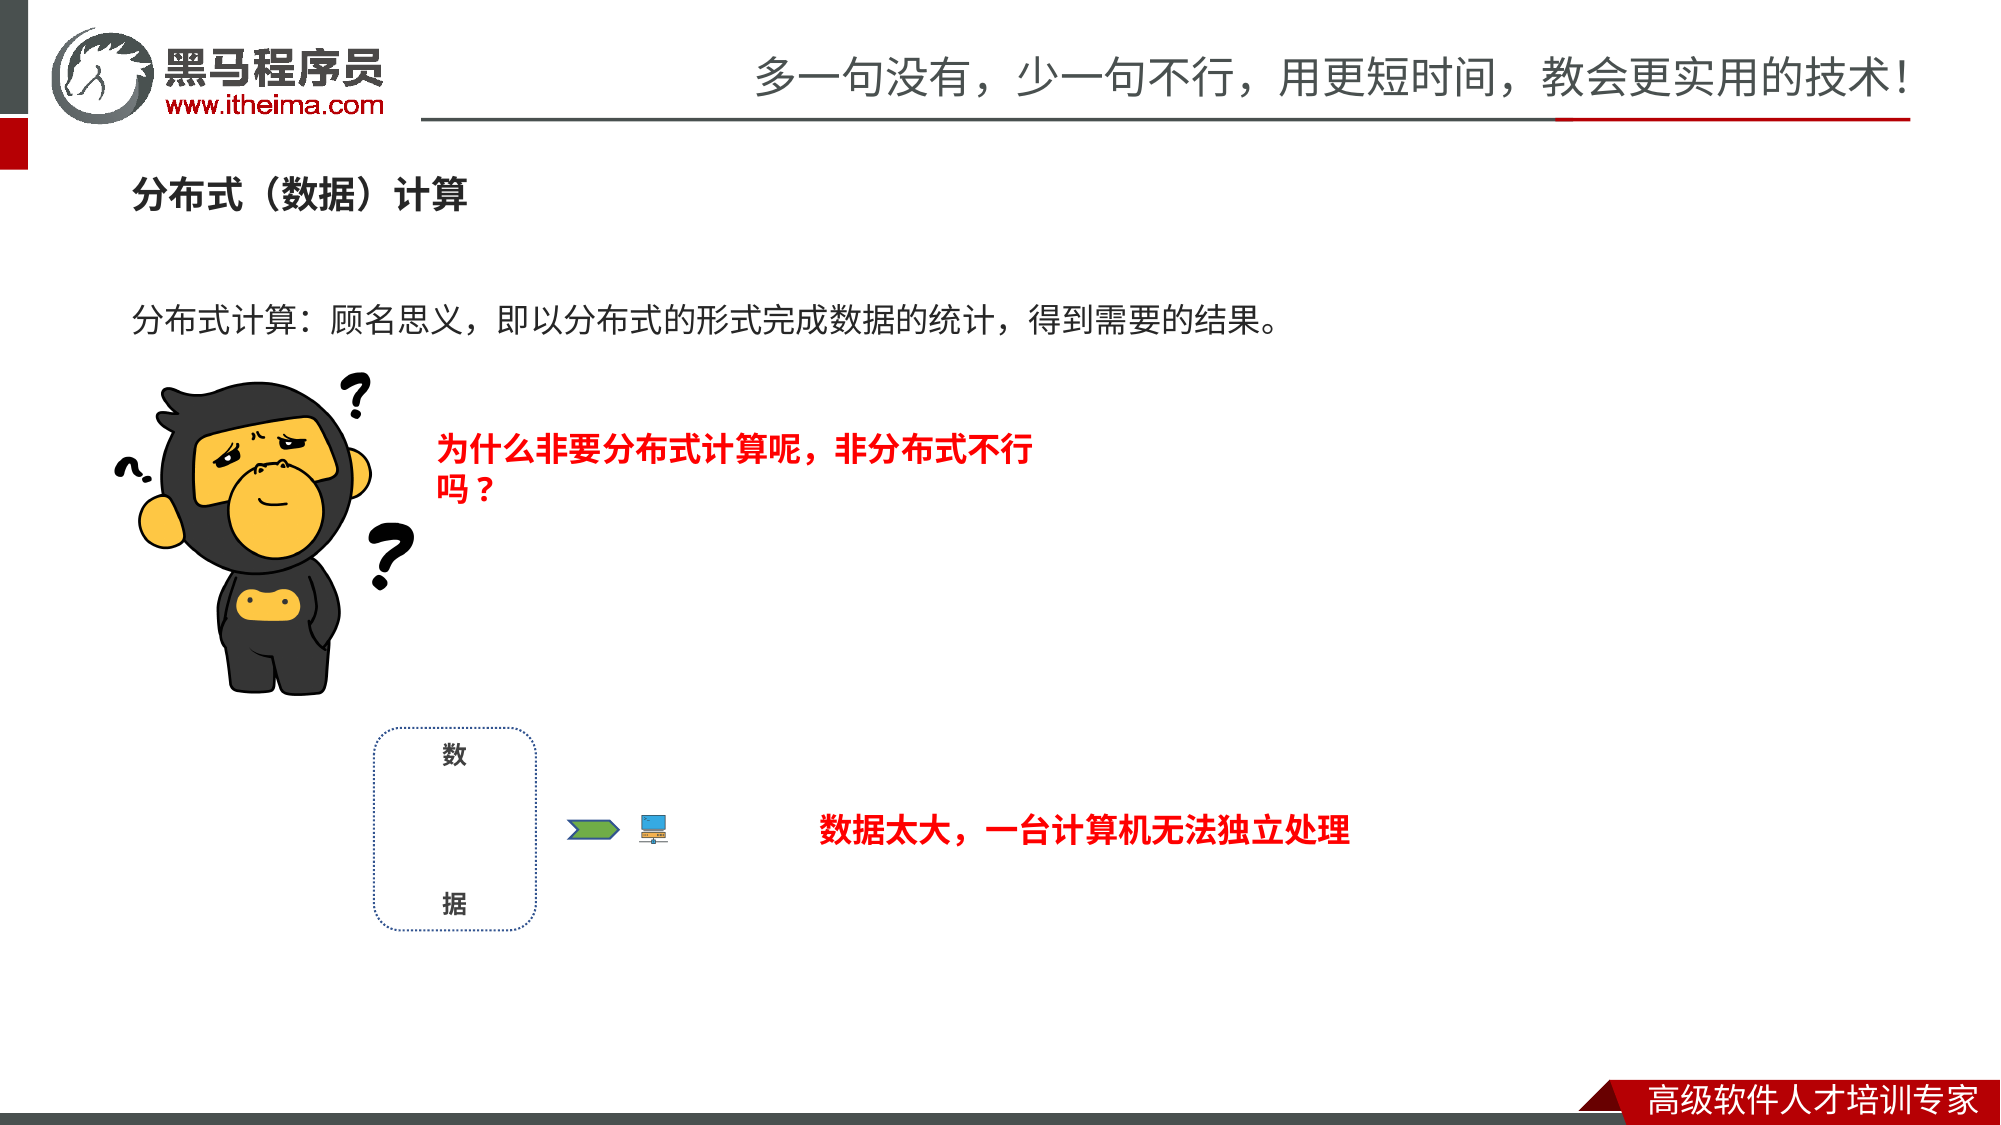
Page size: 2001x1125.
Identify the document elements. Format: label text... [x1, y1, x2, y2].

list 分布式计算：顾名思义，即以分布式的形式完成数据的统计，得到需要的结果。 [116, 271, 1872, 964]
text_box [90, 361, 1088, 702]
picture [50, 26, 384, 125]
text_box 数据太大，一台计算机无法独立处理 [751, 801, 1419, 857]
list 分布式（数据）计算 [116, 154, 1872, 239]
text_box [373, 727, 668, 931]
